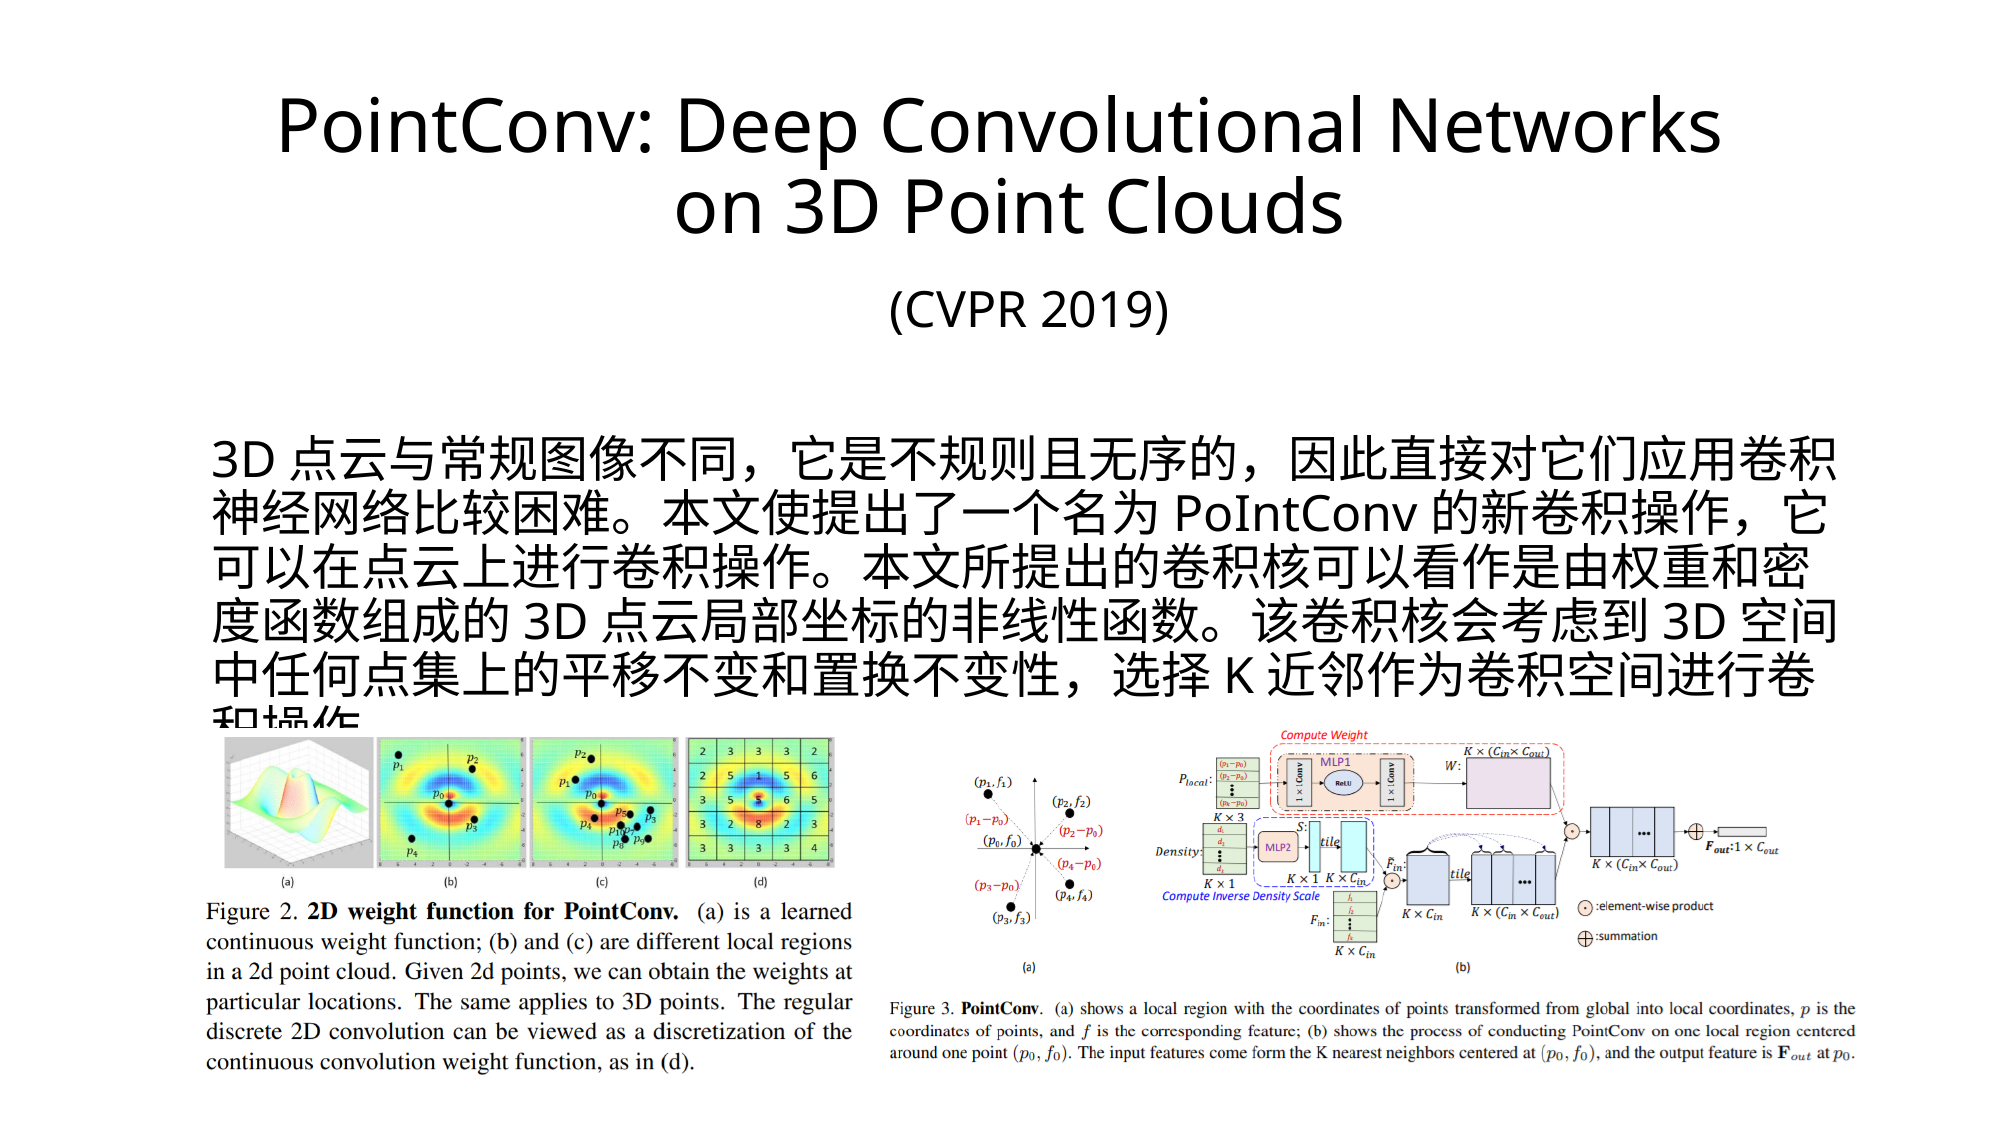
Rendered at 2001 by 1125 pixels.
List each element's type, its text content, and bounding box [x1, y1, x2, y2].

picture [871, 715, 1863, 1066]
list (CVPR 2019) 3D点云与常规图像不同，它是不规则且无序的，因此直接对它们应用卷积神经网络比较困难。本文使提出了一个名为PoIntConv的新卷积操作，它可以在点云上进行卷积操作。本文所提出的卷积核可以看作是由权重和密度函数组成的3D点云局部坐标的非线性函数。该卷积核会考虑到3D空间中任何点集上的平移不变和置换不变性，选择K近邻作为卷积空间进行卷积操作。 [196, 277, 1863, 992]
title PointConv: Deep Convolutional Networks on 3D Point Clouds [137, 59, 1863, 278]
picture [196, 728, 857, 1079]
